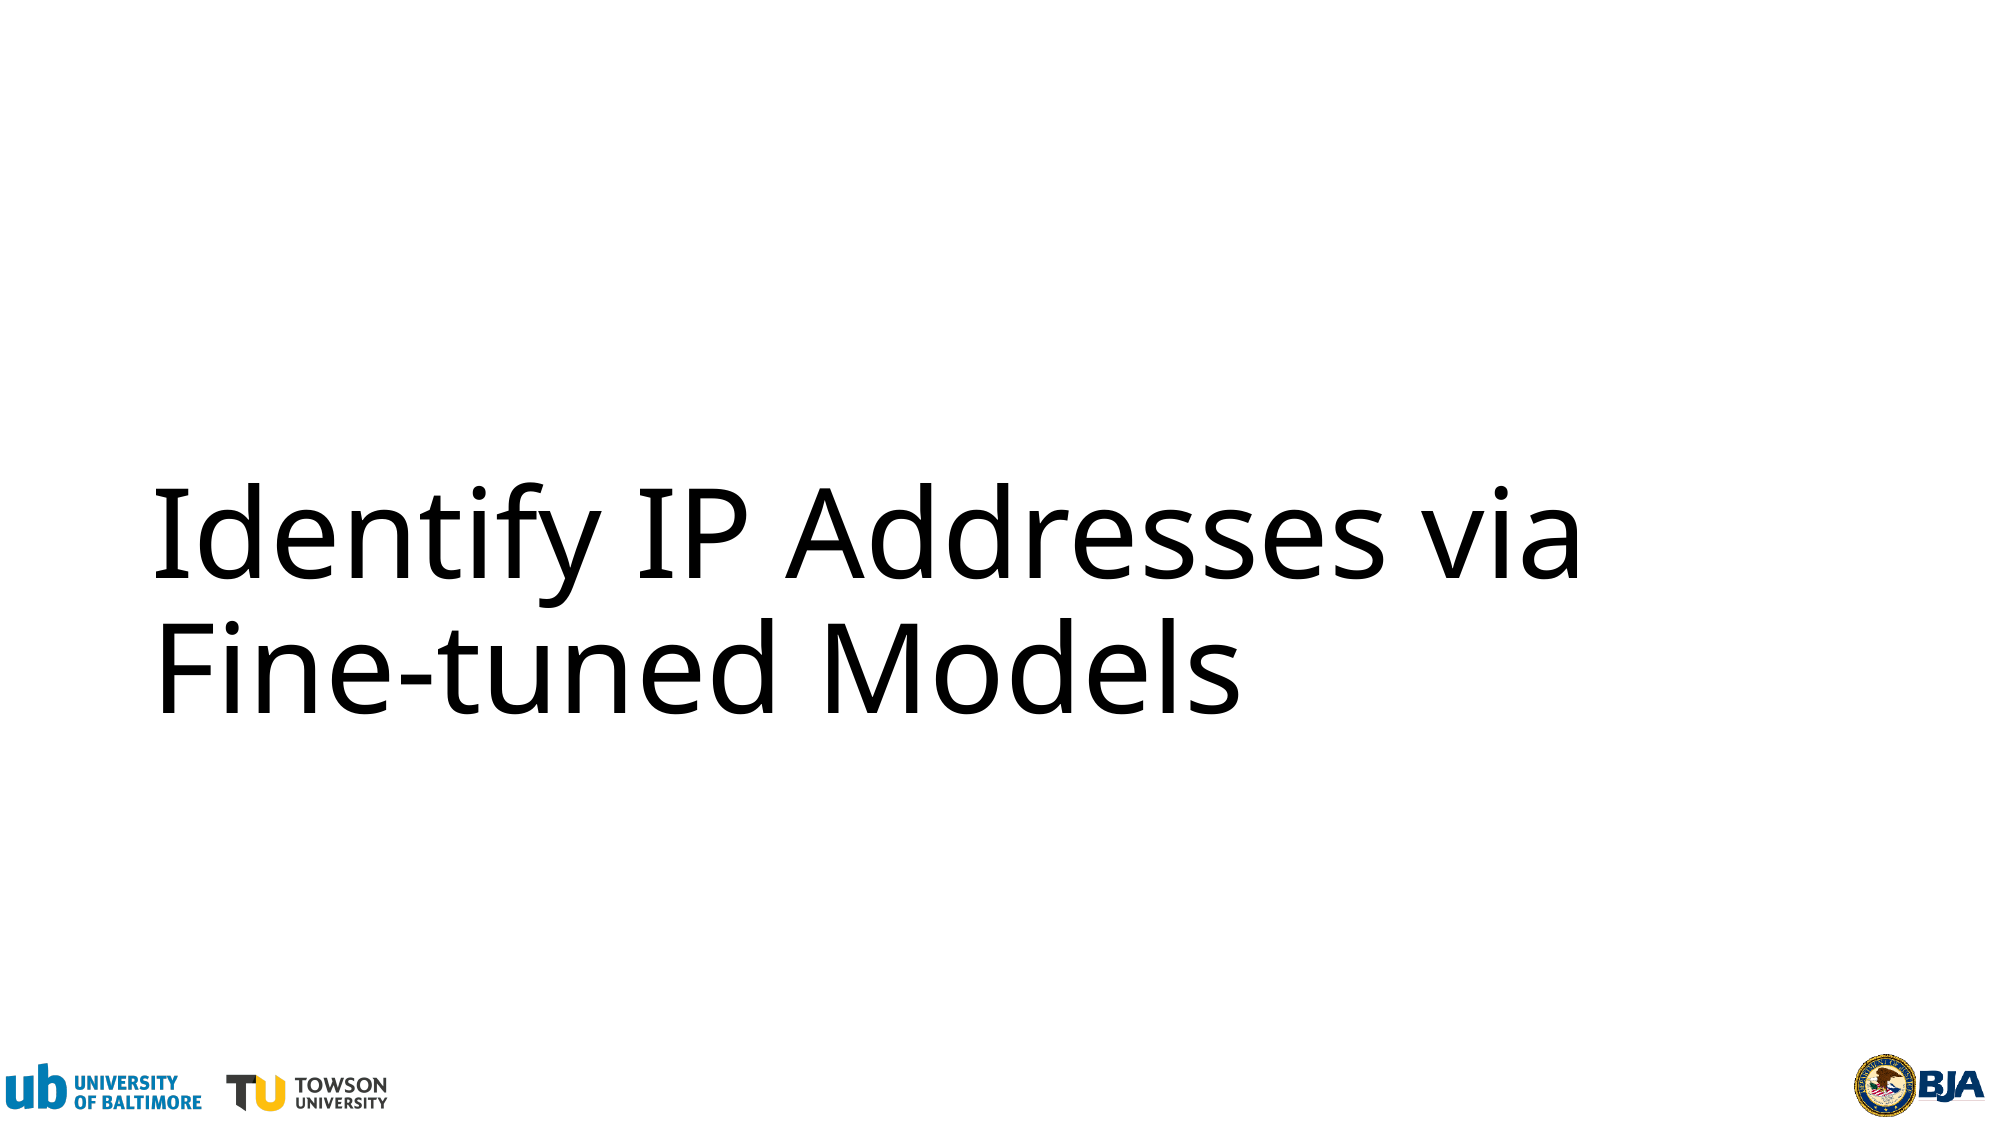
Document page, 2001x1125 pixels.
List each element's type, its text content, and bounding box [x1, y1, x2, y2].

picture [0, 1031, 407, 1125]
title Identify IP Addresses via Fine-tuned Models [136, 280, 1862, 749]
picture [1854, 1054, 1986, 1117]
